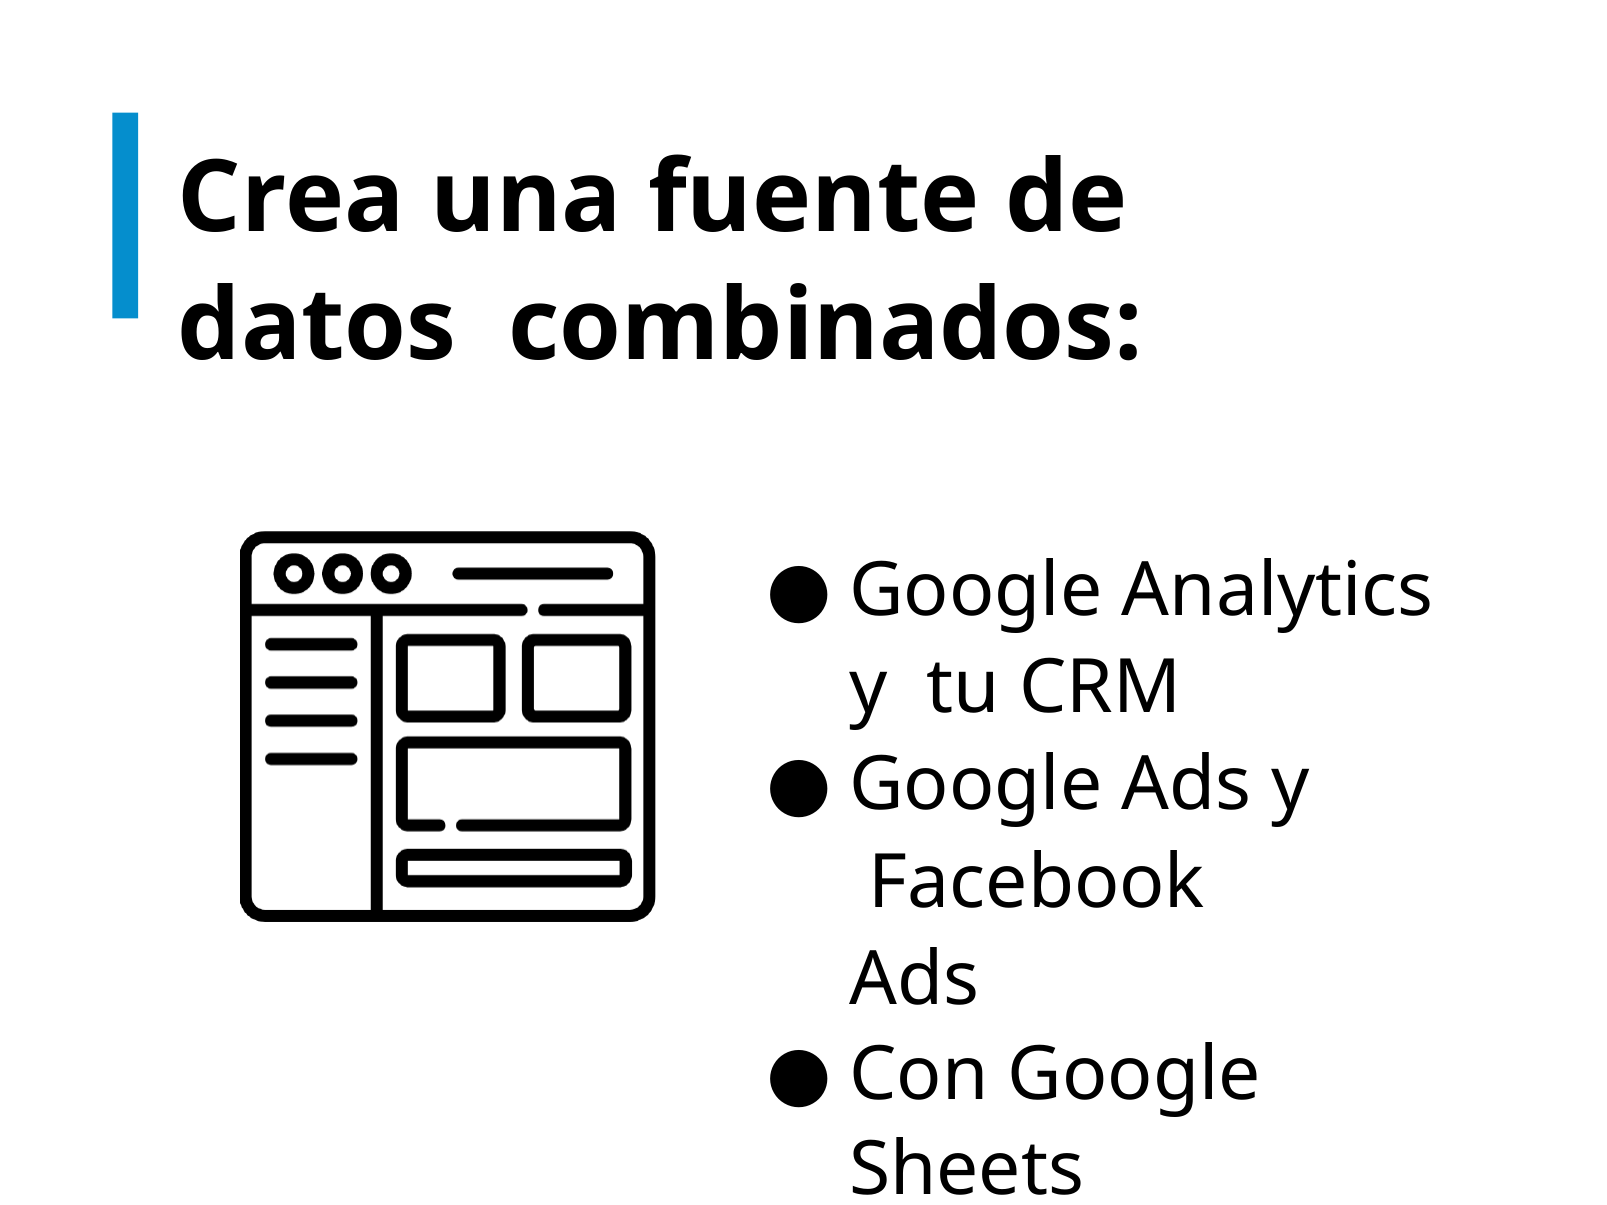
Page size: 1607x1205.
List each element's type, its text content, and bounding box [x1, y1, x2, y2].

text_box Google Analytics y tu CRM Google Ads y Facebook Ads Con Google Sheets [764, 521, 1472, 1205]
picture [239, 517, 657, 935]
title Crea una fuente de datos combinados: [175, 107, 1290, 380]
